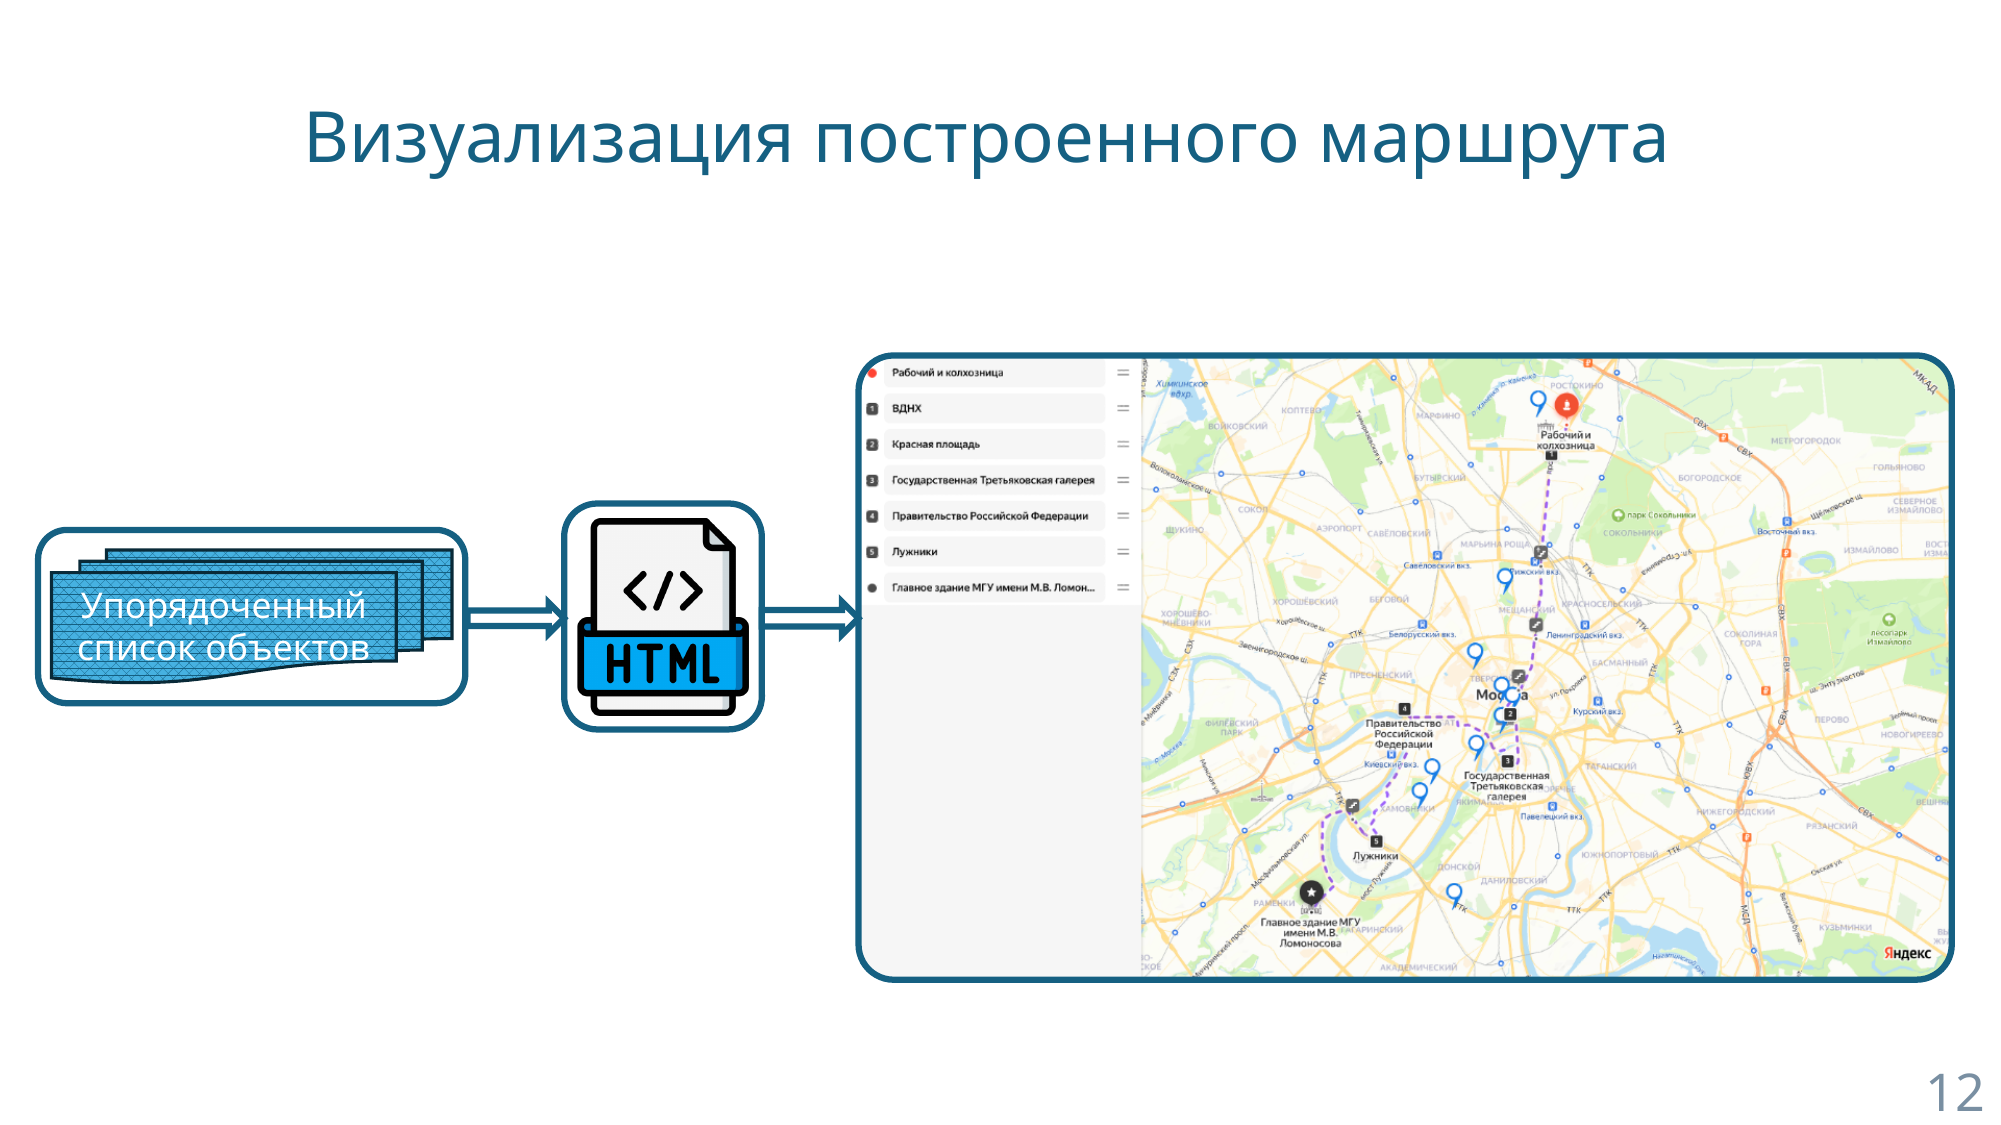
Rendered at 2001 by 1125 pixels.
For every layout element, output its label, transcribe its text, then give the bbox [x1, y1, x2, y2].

picture [563, 517, 763, 717]
text_box [856, 353, 1954, 982]
text_box [569, 717, 757, 732]
text_box [36, 528, 467, 705]
text_box [467, 599, 562, 638]
text_box [568, 501, 758, 517]
slide_number 12 [1907, 1065, 2000, 1125]
title Визуализация построенного маршрута [288, 89, 1712, 190]
text_box [764, 597, 861, 639]
